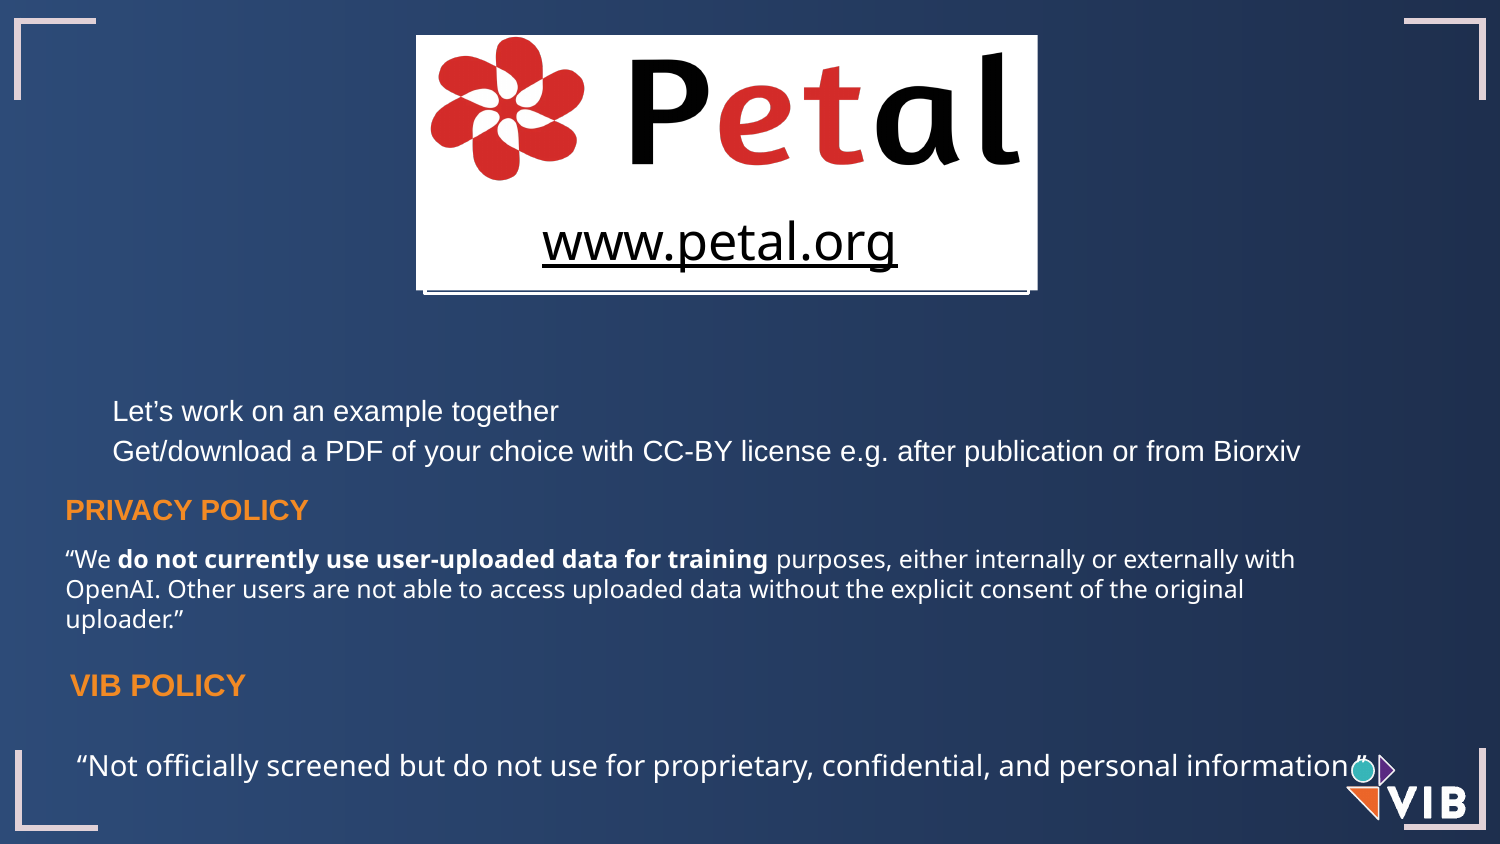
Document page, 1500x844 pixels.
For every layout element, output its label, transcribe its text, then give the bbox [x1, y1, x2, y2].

text_box “We do not currently use user-uploaded data for training purposes, either internally or externally with OpenAI. Other users are not able to access uploaded data without the explicit consent of the original uploader.” [50, 528, 1350, 649]
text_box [17, 17, 96, 101]
picture [0, 0, 1500, 844]
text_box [1404, 17, 1483, 101]
text_box Let’s work on an example together Get/download a PDF of your choice with CC-BY license e.g. after publication or from Biorxiv [97, 371, 1421, 483]
text_box PRIVACY POLICY [50, 476, 351, 542]
text_box “Not officially screened but do not use for proprietary, confidential, and personal information ” [61, 717, 1385, 797]
text_box [416, 186, 1038, 291]
text_box VIB POLICY [54, 649, 355, 718]
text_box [1404, 747, 1483, 831]
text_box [17, 747, 96, 831]
text_box www.petal.org [424, 193, 1029, 294]
